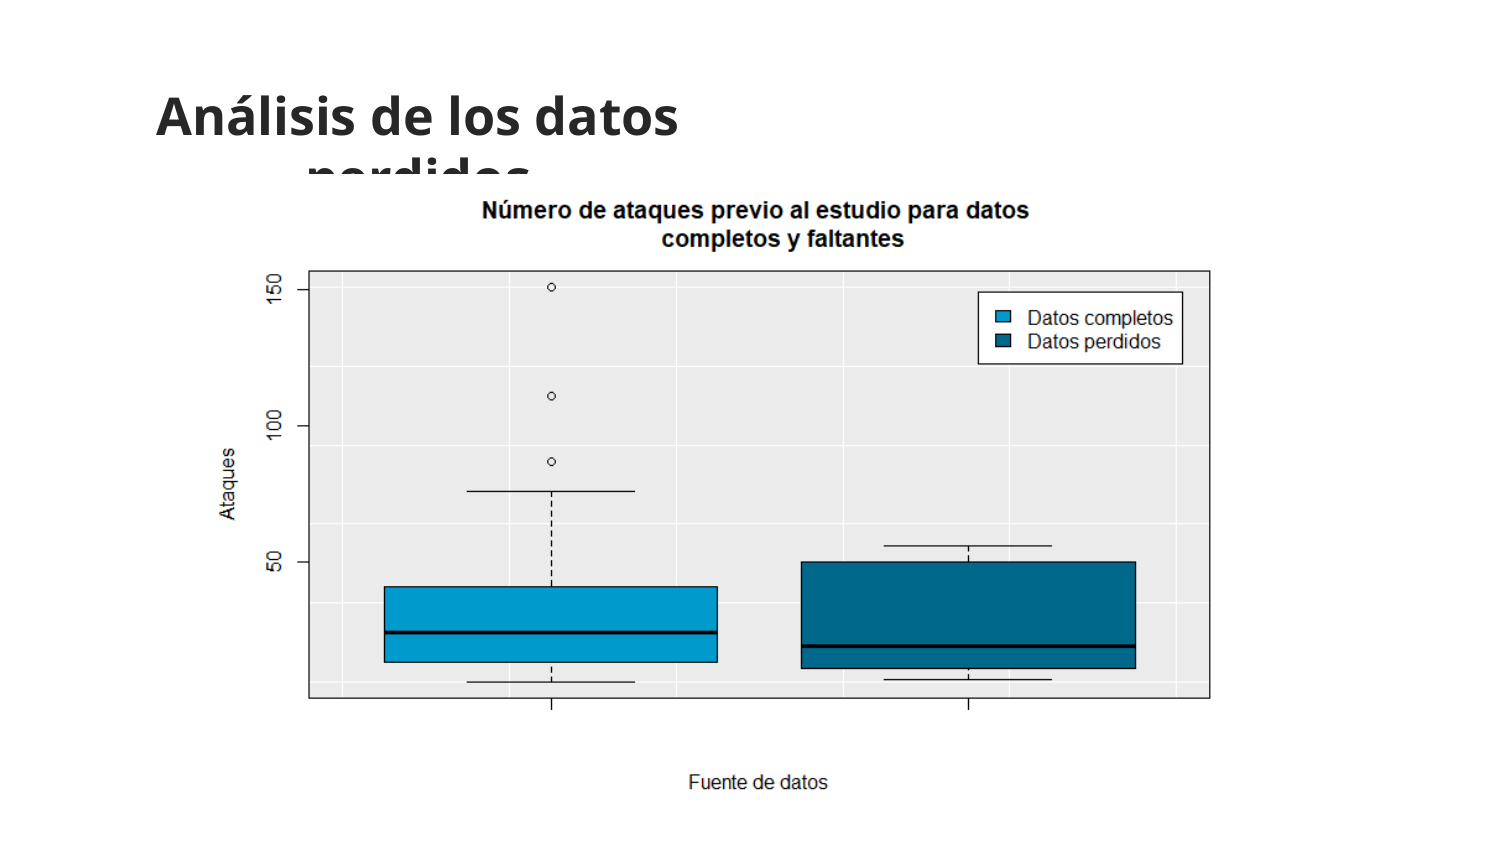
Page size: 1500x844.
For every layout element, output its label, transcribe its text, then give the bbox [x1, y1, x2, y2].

title Análisis de los datos perdidos [75, 67, 762, 150]
picture [212, 174, 1261, 819]
